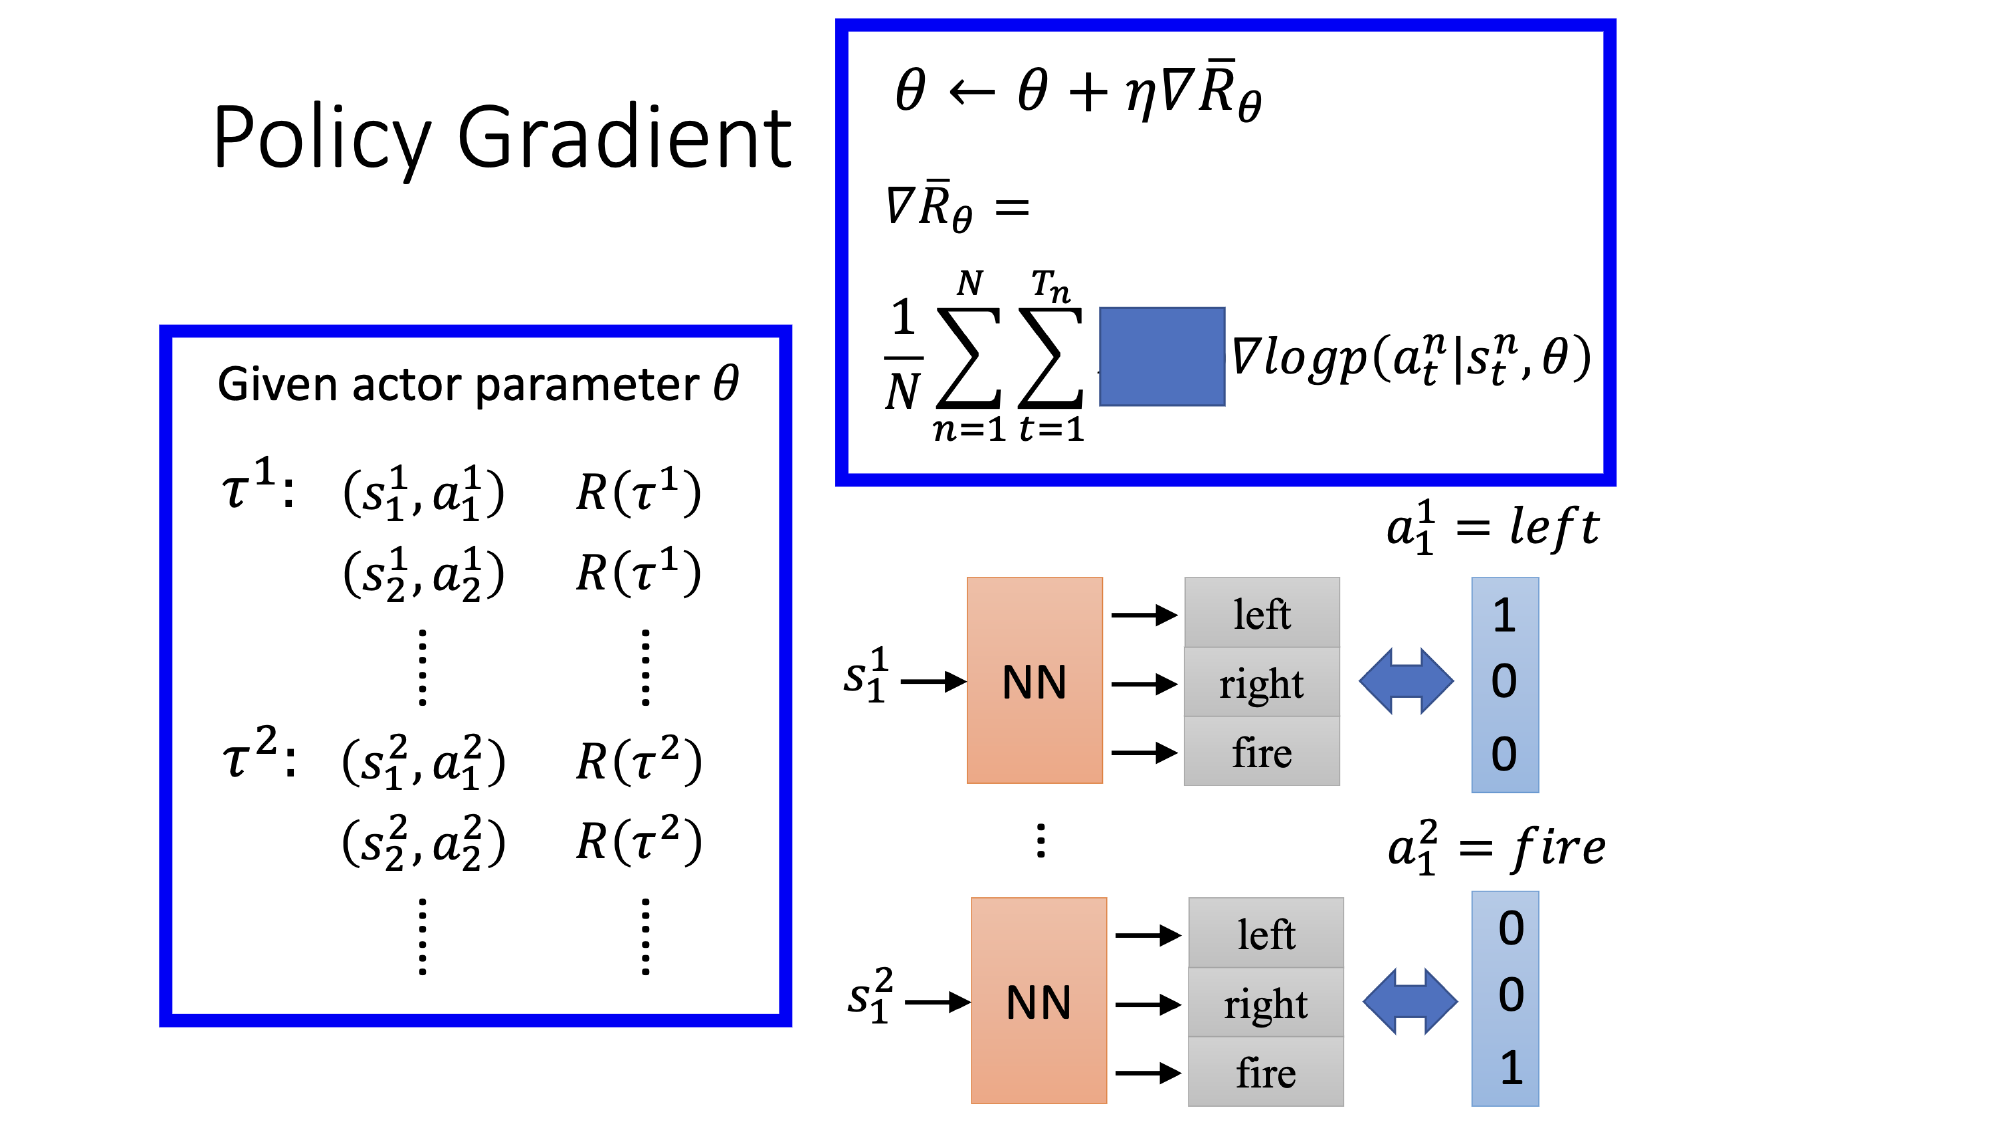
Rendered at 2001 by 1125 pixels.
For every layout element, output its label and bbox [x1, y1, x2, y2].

picture [138, 0, 1650, 1122]
